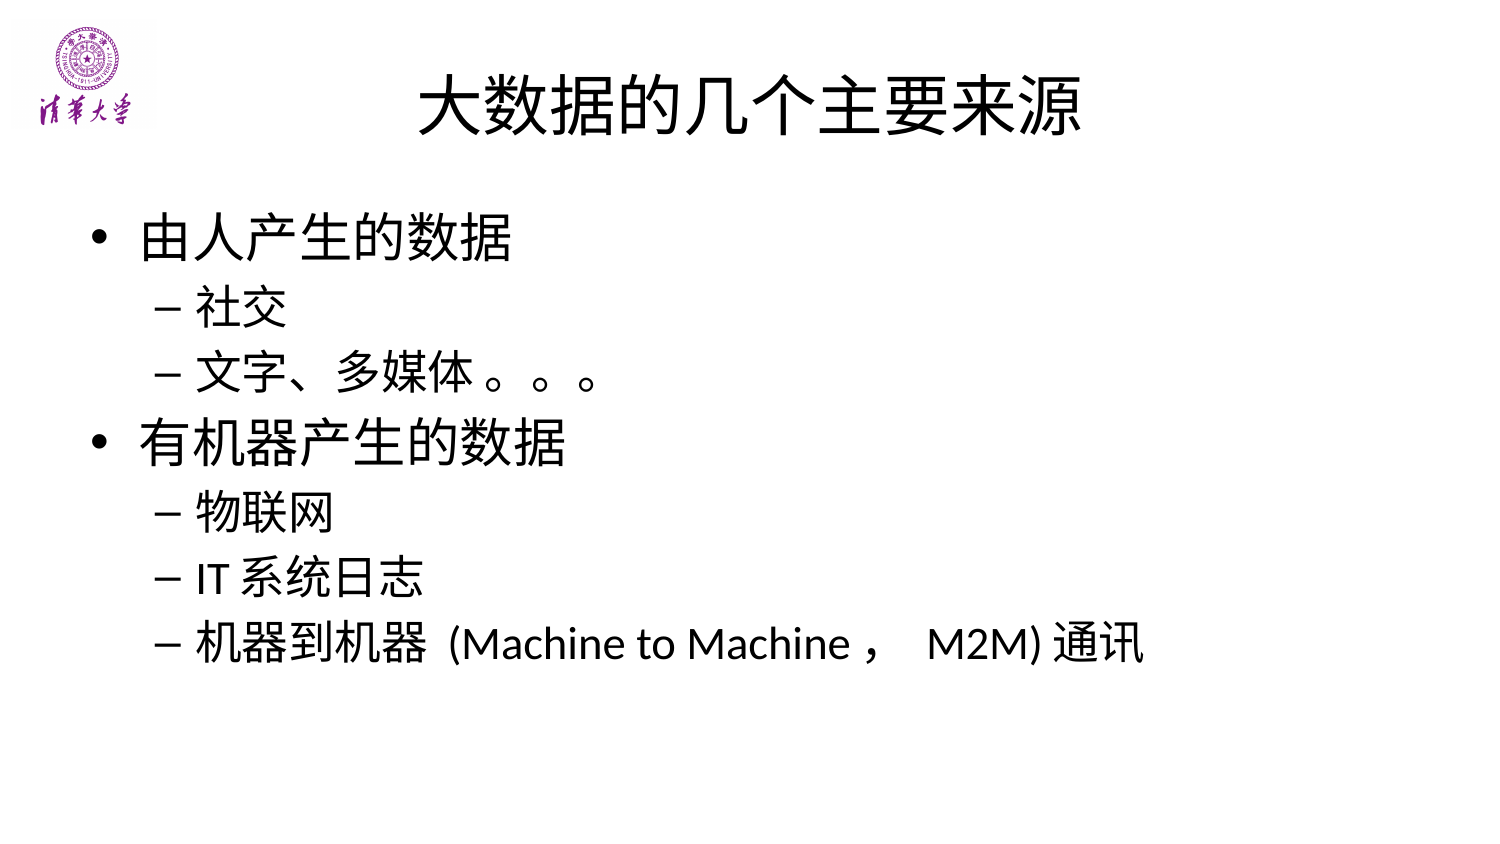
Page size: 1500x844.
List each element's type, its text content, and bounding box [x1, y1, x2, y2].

list 由人产生的数据 社交 文字、多媒体 。。。 有机器产生的数据 物联网 IT系统日志 机器到机器 (Machine to Machine， M2M)通讯 [75, 196, 1369, 679]
title 大数据的几个主要来源 [75, 33, 1425, 175]
